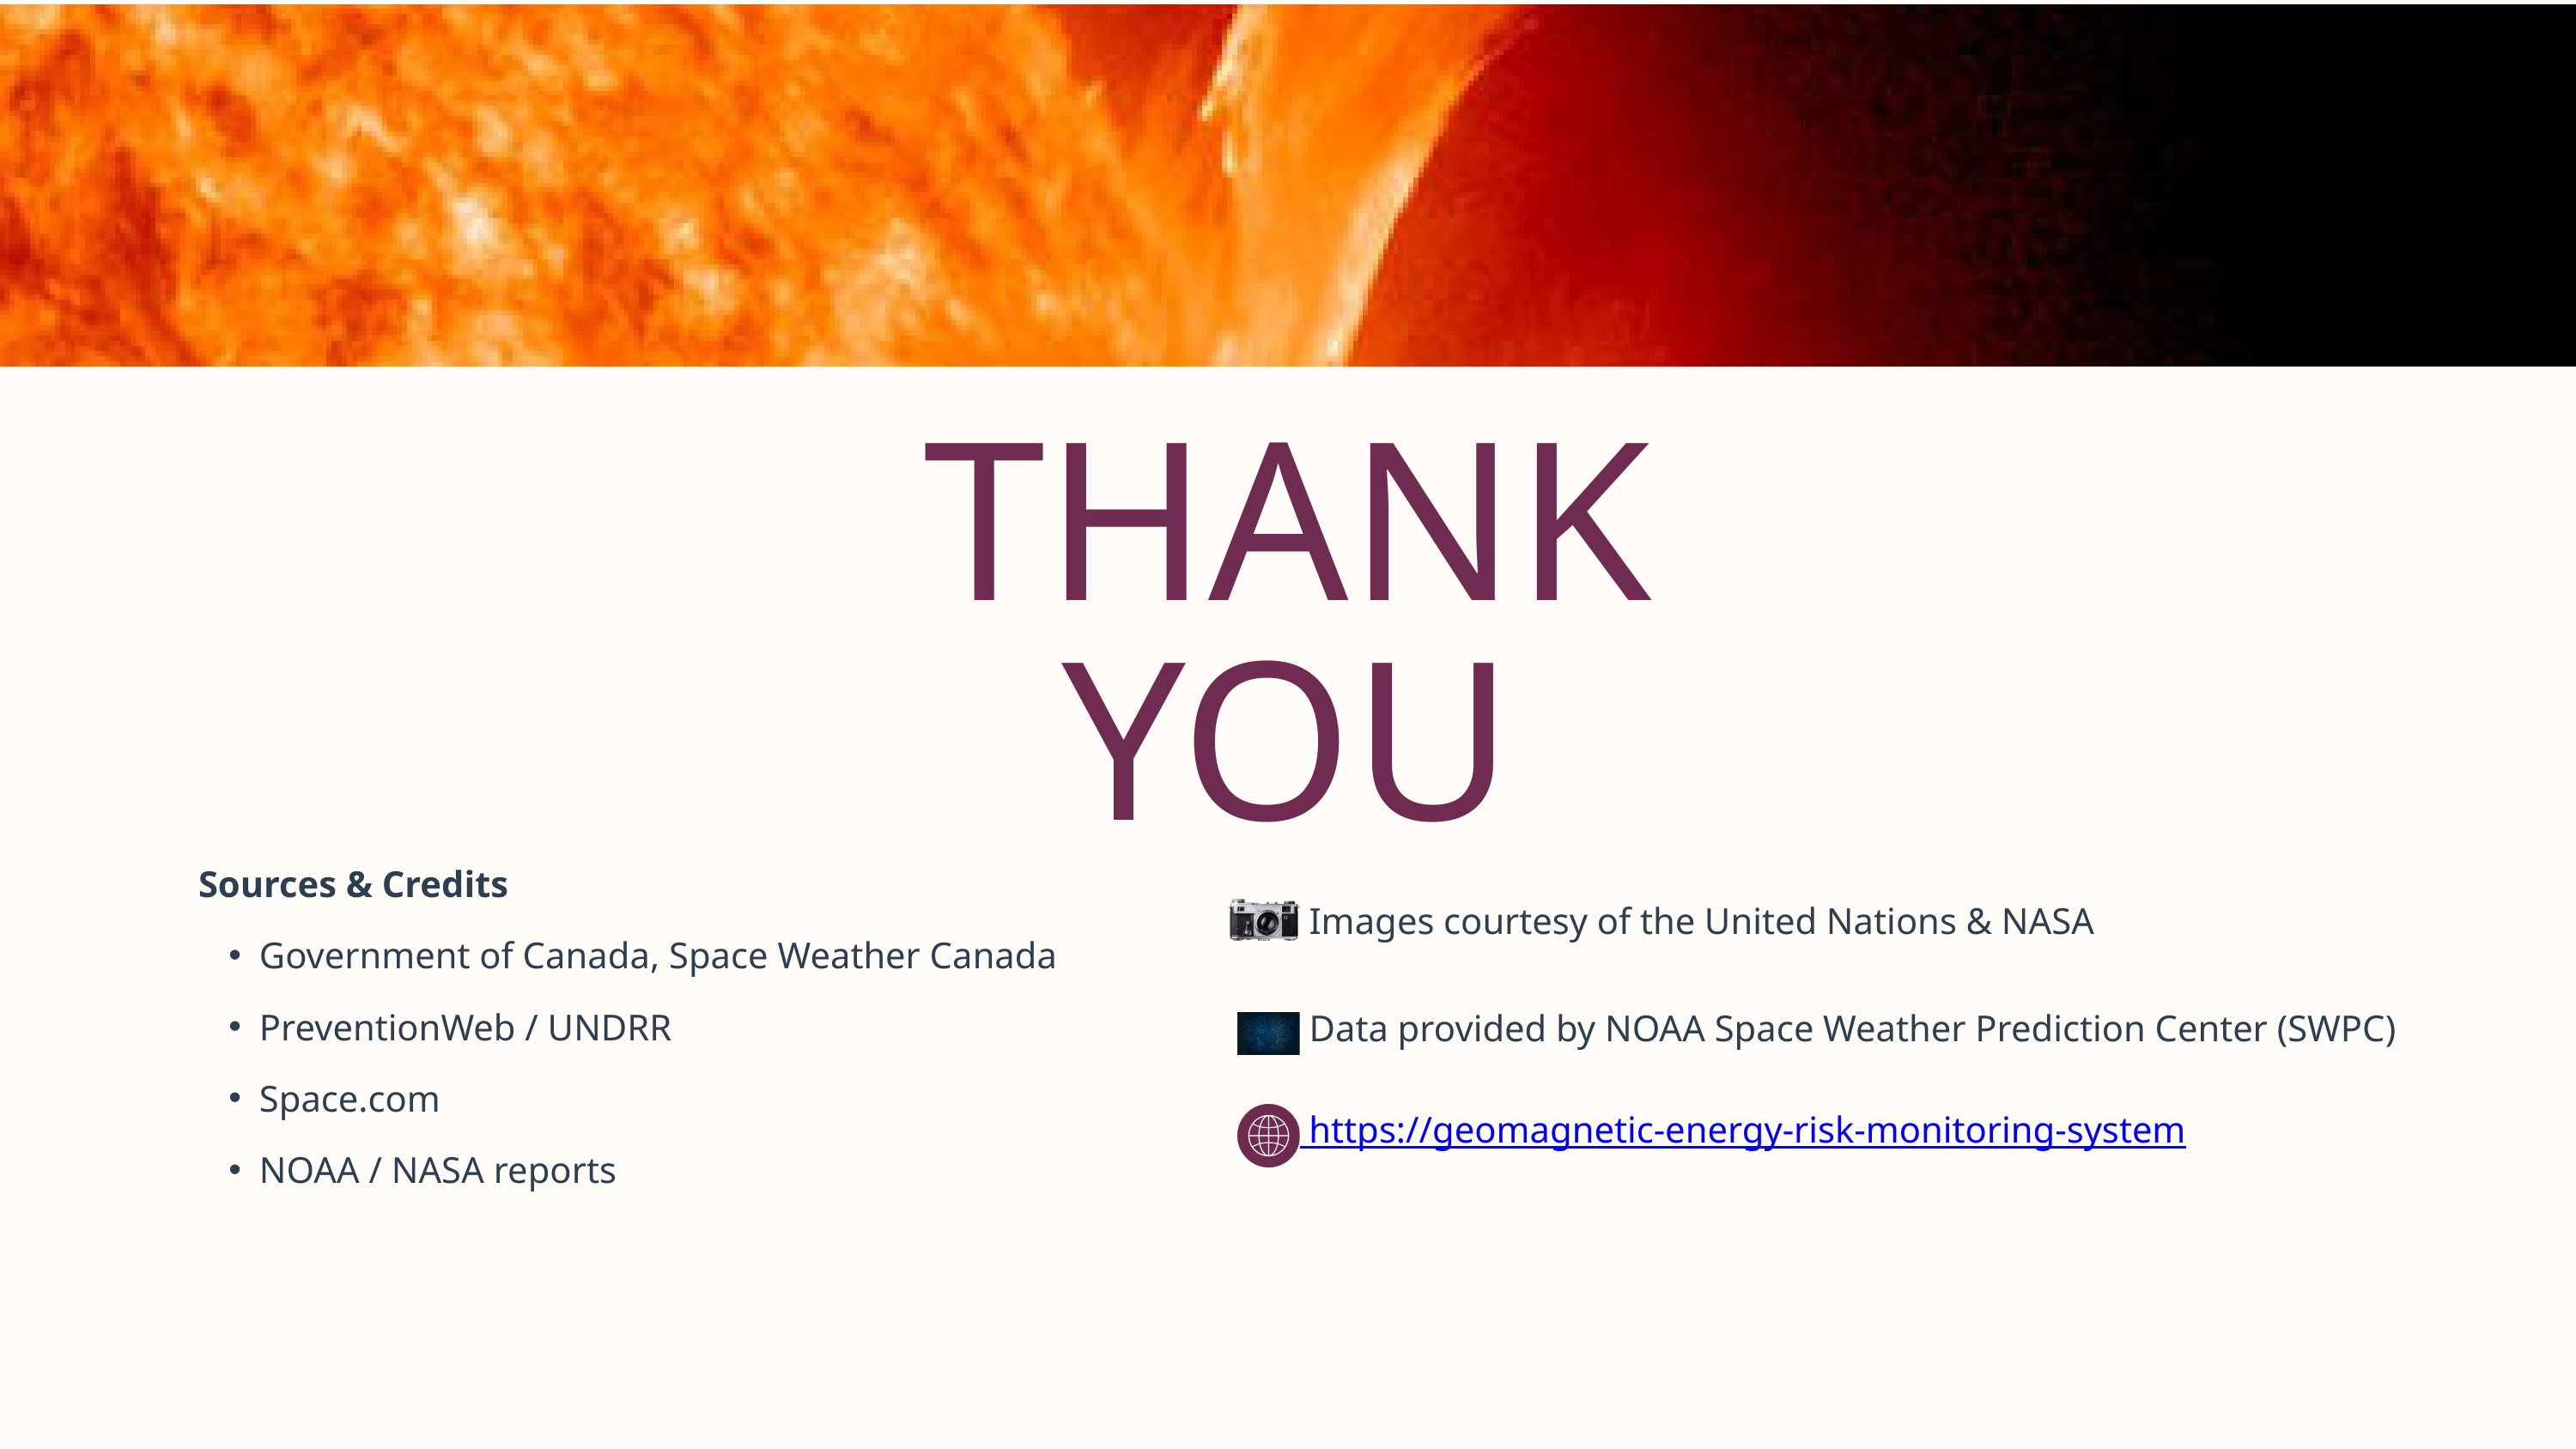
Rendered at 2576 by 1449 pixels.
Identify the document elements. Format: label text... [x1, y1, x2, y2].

text_box Images courtesy of the United Nations & NASA Data provided by NOAA Space Weather Prediction Center (SWPC) https://geomagnetic-energy-risk-monitoring-system [1299, 888, 2432, 1264]
text_box [1237, 1012, 1299, 1055]
text_box [1237, 1104, 1299, 1167]
text_box Sources & Credits Government of Canada, Space Weather Canada PreventionWeb / UNDRR Space.com NOAA / NASA reports [198, 833, 1067, 1191]
text_box THANK YOU [781, 424, 1795, 864]
text_box [1228, 899, 1299, 941]
text_box [0, 4, 2576, 367]
